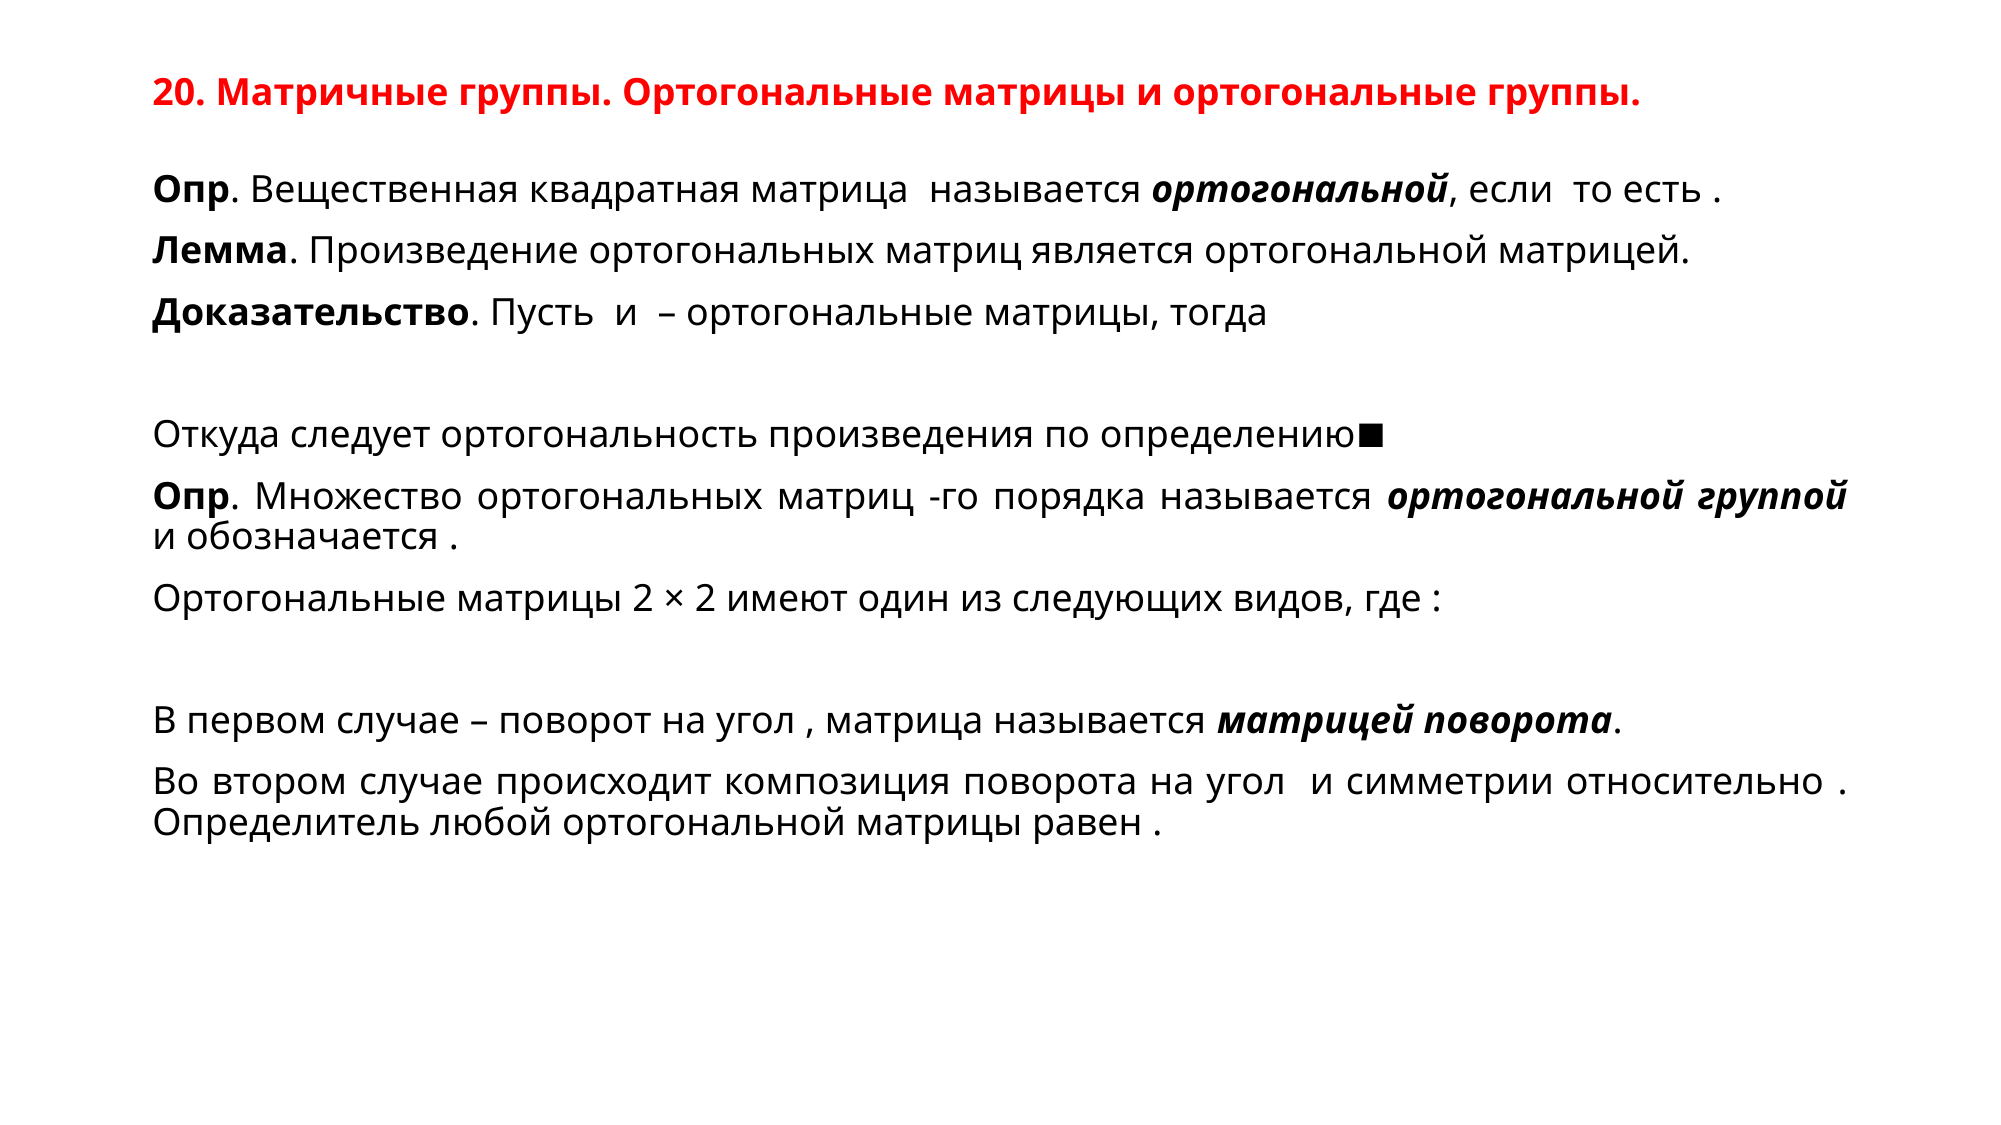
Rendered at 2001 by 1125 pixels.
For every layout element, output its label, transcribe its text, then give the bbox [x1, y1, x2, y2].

title 20. Матричные группы. Ортогональные матрицы и ортогональные группы. [137, 65, 1863, 141]
